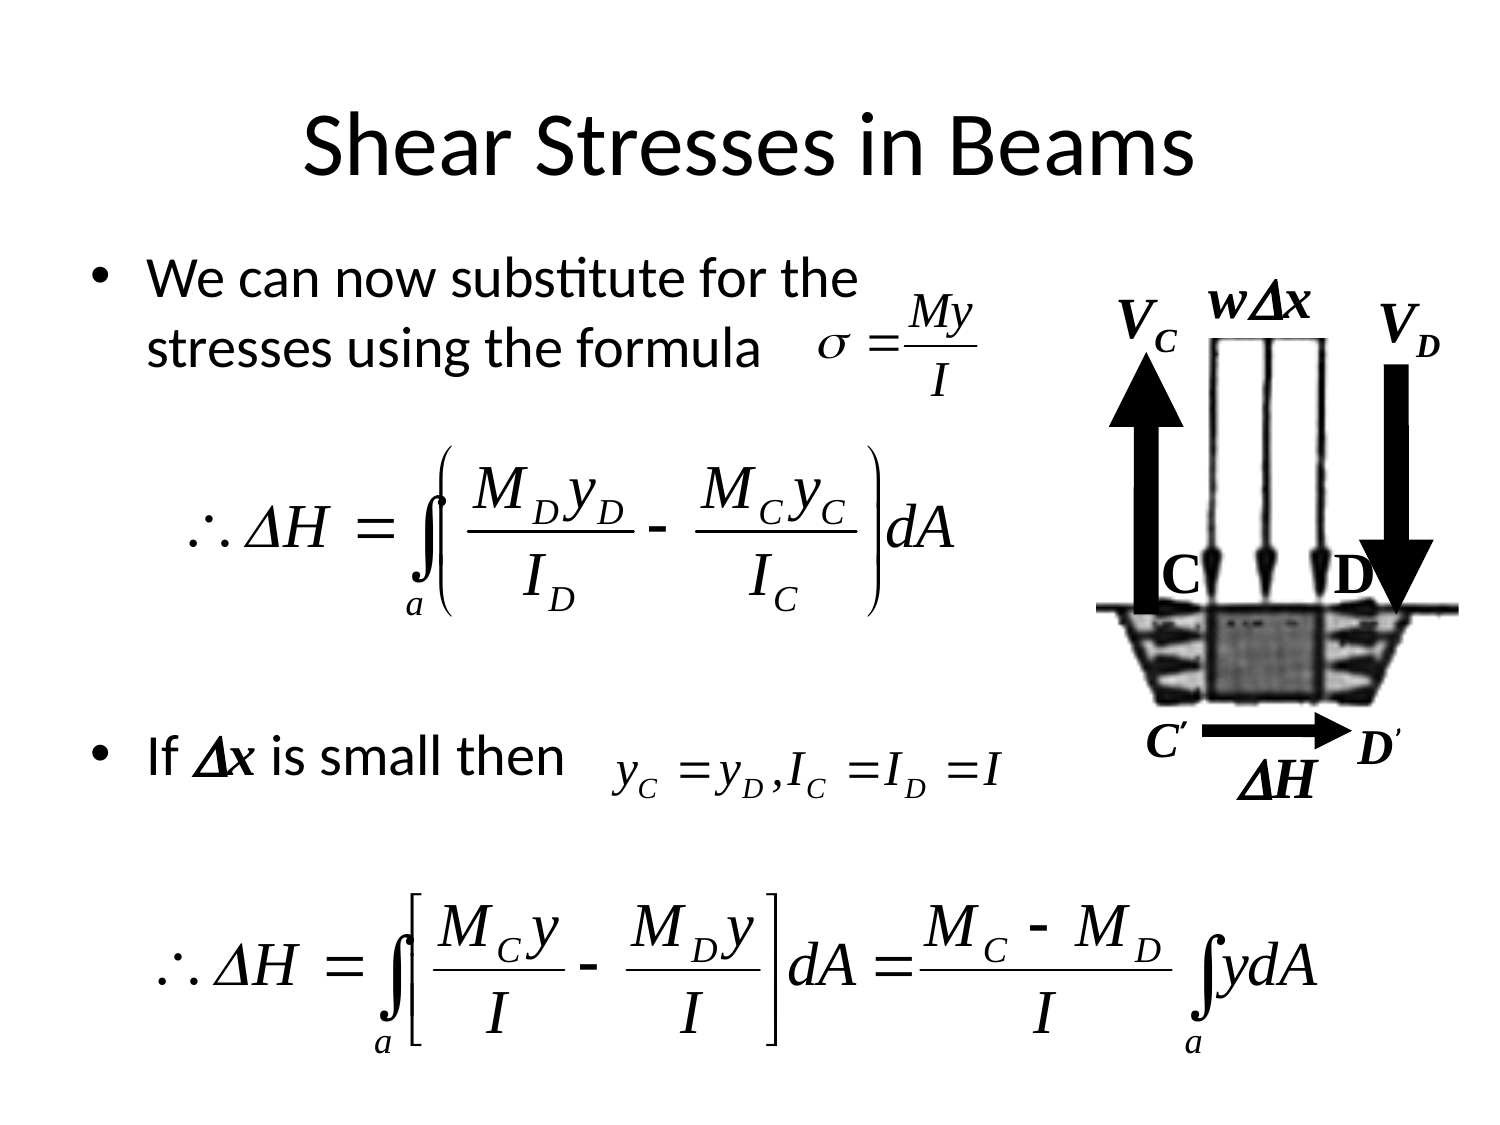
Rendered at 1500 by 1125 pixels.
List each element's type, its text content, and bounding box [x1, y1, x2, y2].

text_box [603, 735, 1016, 811]
list We can now substitute for the stresses using the formula If Dx is small then [75, 231, 1043, 835]
title Shear Stresses in Beams [75, 45, 1425, 233]
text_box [810, 278, 987, 409]
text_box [182, 432, 965, 631]
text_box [1095, 252, 1459, 892]
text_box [151, 881, 1329, 1070]
